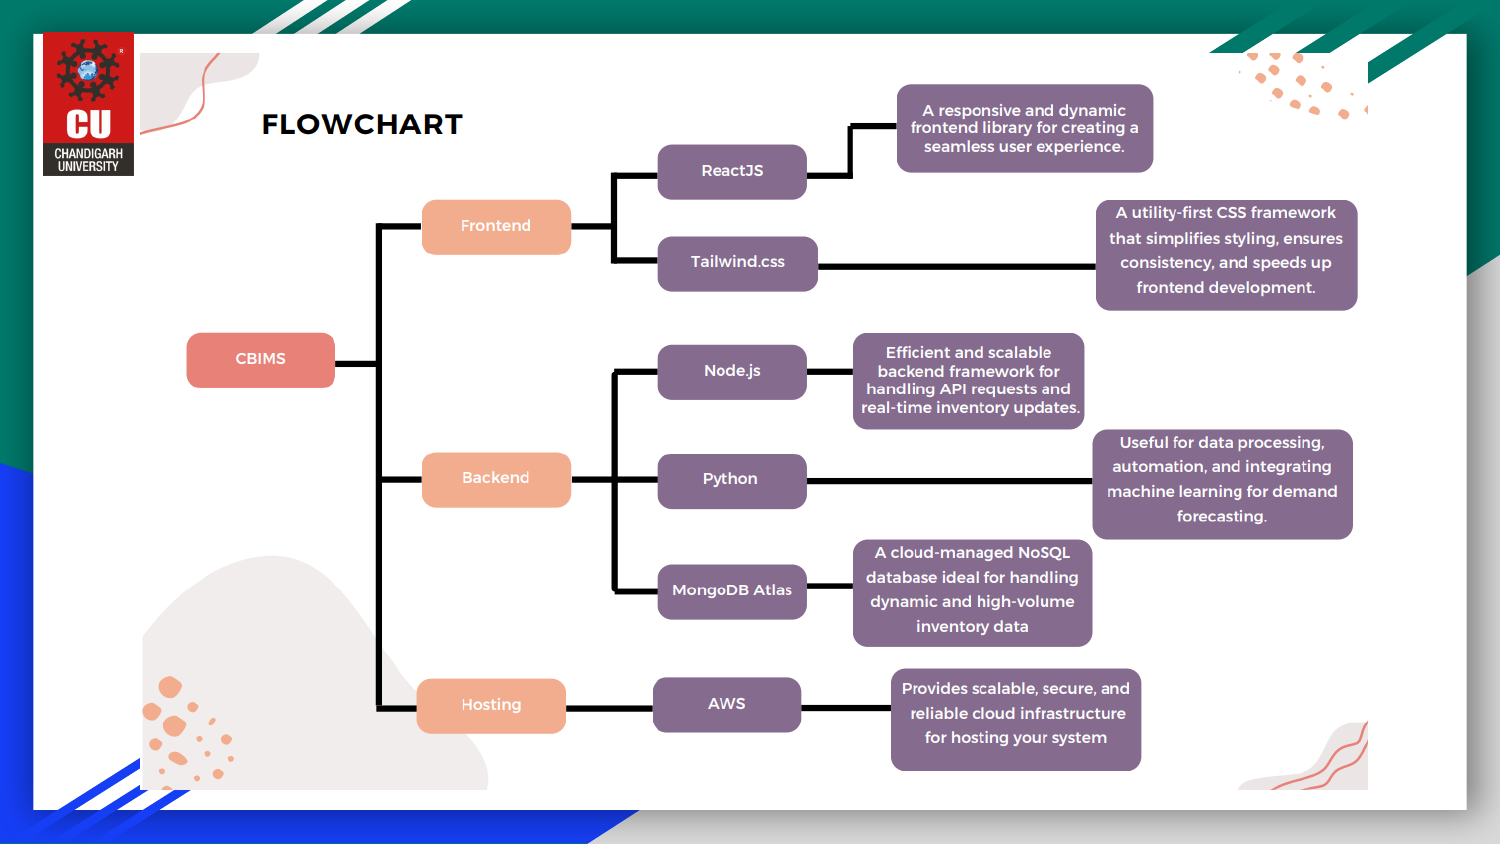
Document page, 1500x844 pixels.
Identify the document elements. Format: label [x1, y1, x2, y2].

picture [139, 53, 1368, 790]
picture [43, 32, 134, 177]
